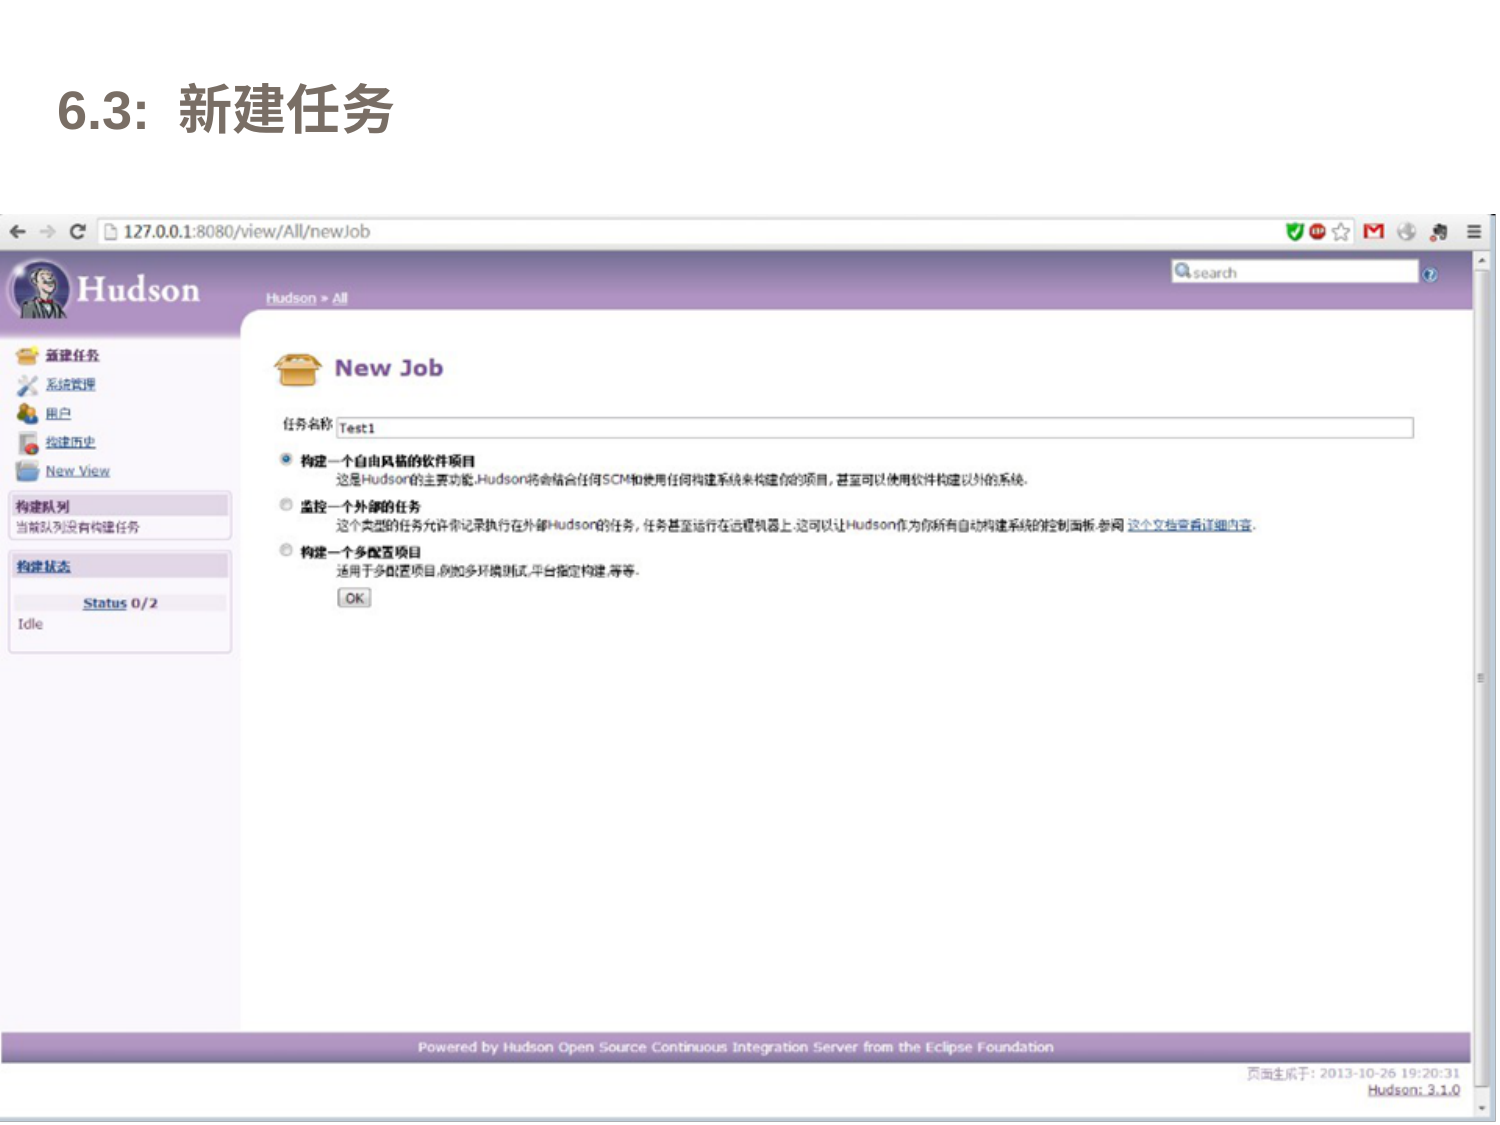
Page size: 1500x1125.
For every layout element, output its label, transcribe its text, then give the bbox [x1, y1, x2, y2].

picture [0, 213, 1499, 1125]
title 6.3: 新建任务 [56, 75, 1444, 212]
